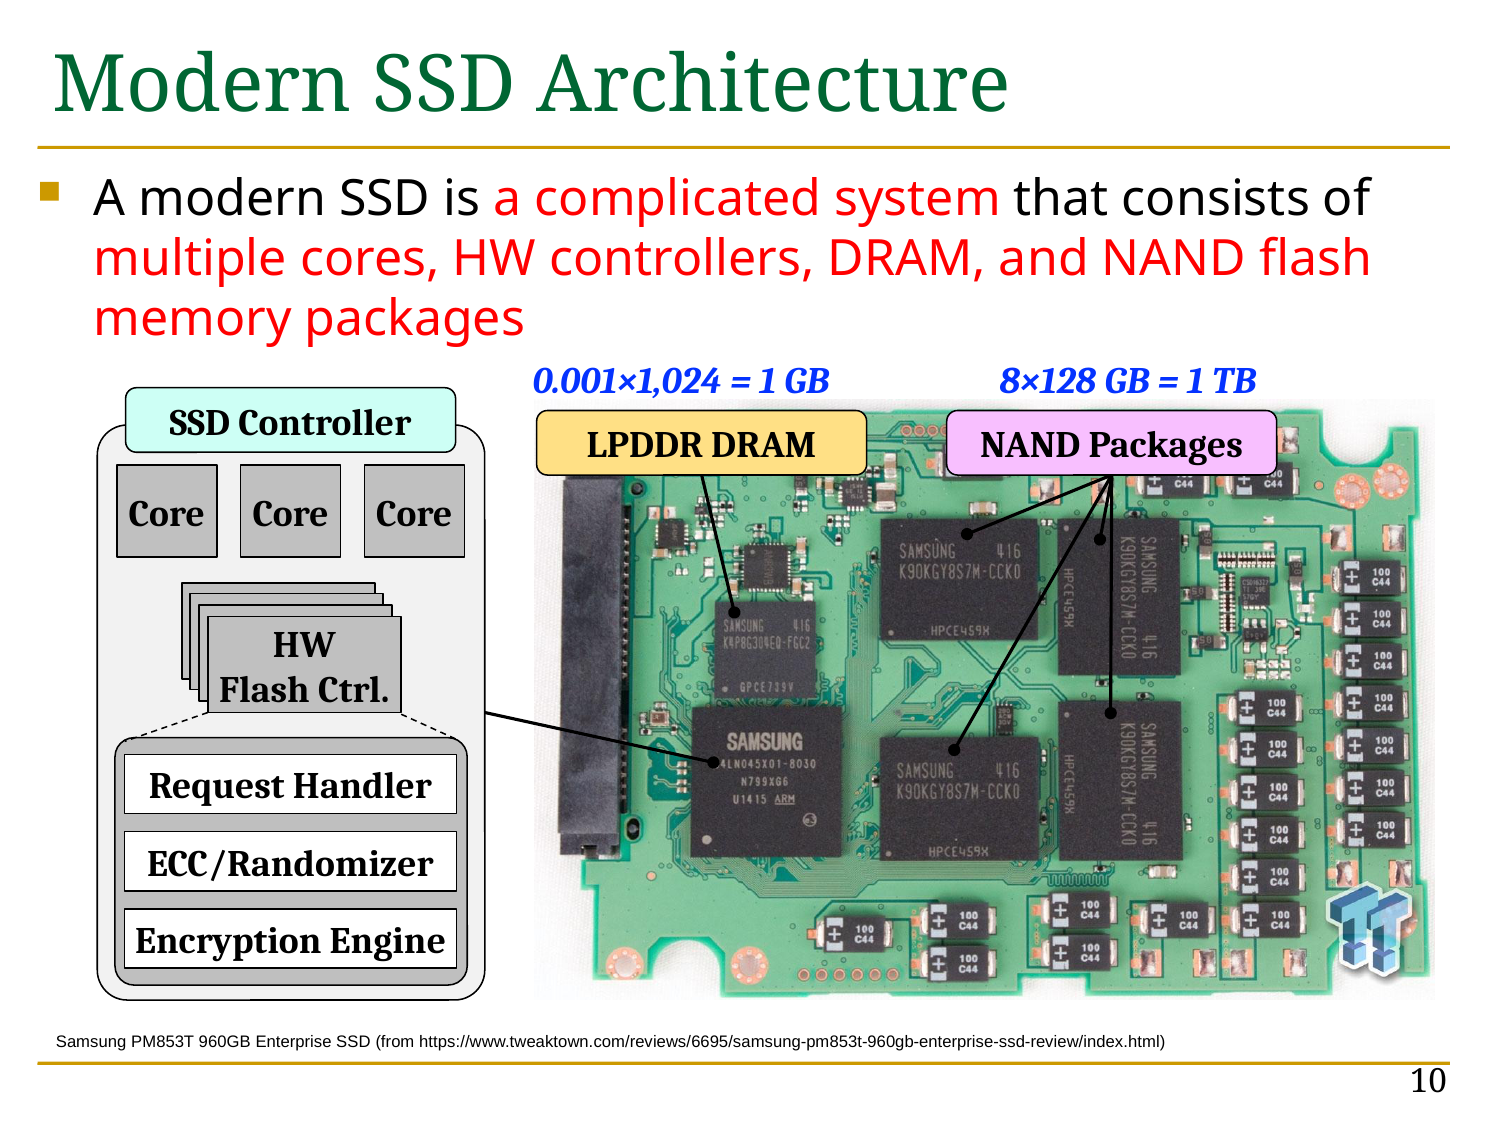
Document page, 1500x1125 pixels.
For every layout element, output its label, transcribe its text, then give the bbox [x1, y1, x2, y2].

text_box Samsung PM853T 960GB Enterprise SSD (from https://www.tweaktown.com/reviews/6695/samsung-pm853t-960gb-enterprise-ssd-review/index.html) [41, 1023, 1182, 1058]
list A modern SSD is a complicated system that consists of multiple cores, HW controllers, DRAM, and NAND flash memory packages [22, 158, 1435, 1011]
slide_number 10 [1111, 1036, 1462, 1112]
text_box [946, 347, 1310, 751]
title Modern SSD Architecture [37, 24, 1500, 200]
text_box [481, 347, 881, 613]
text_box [97, 387, 714, 1001]
picture [714, 399, 1436, 1000]
